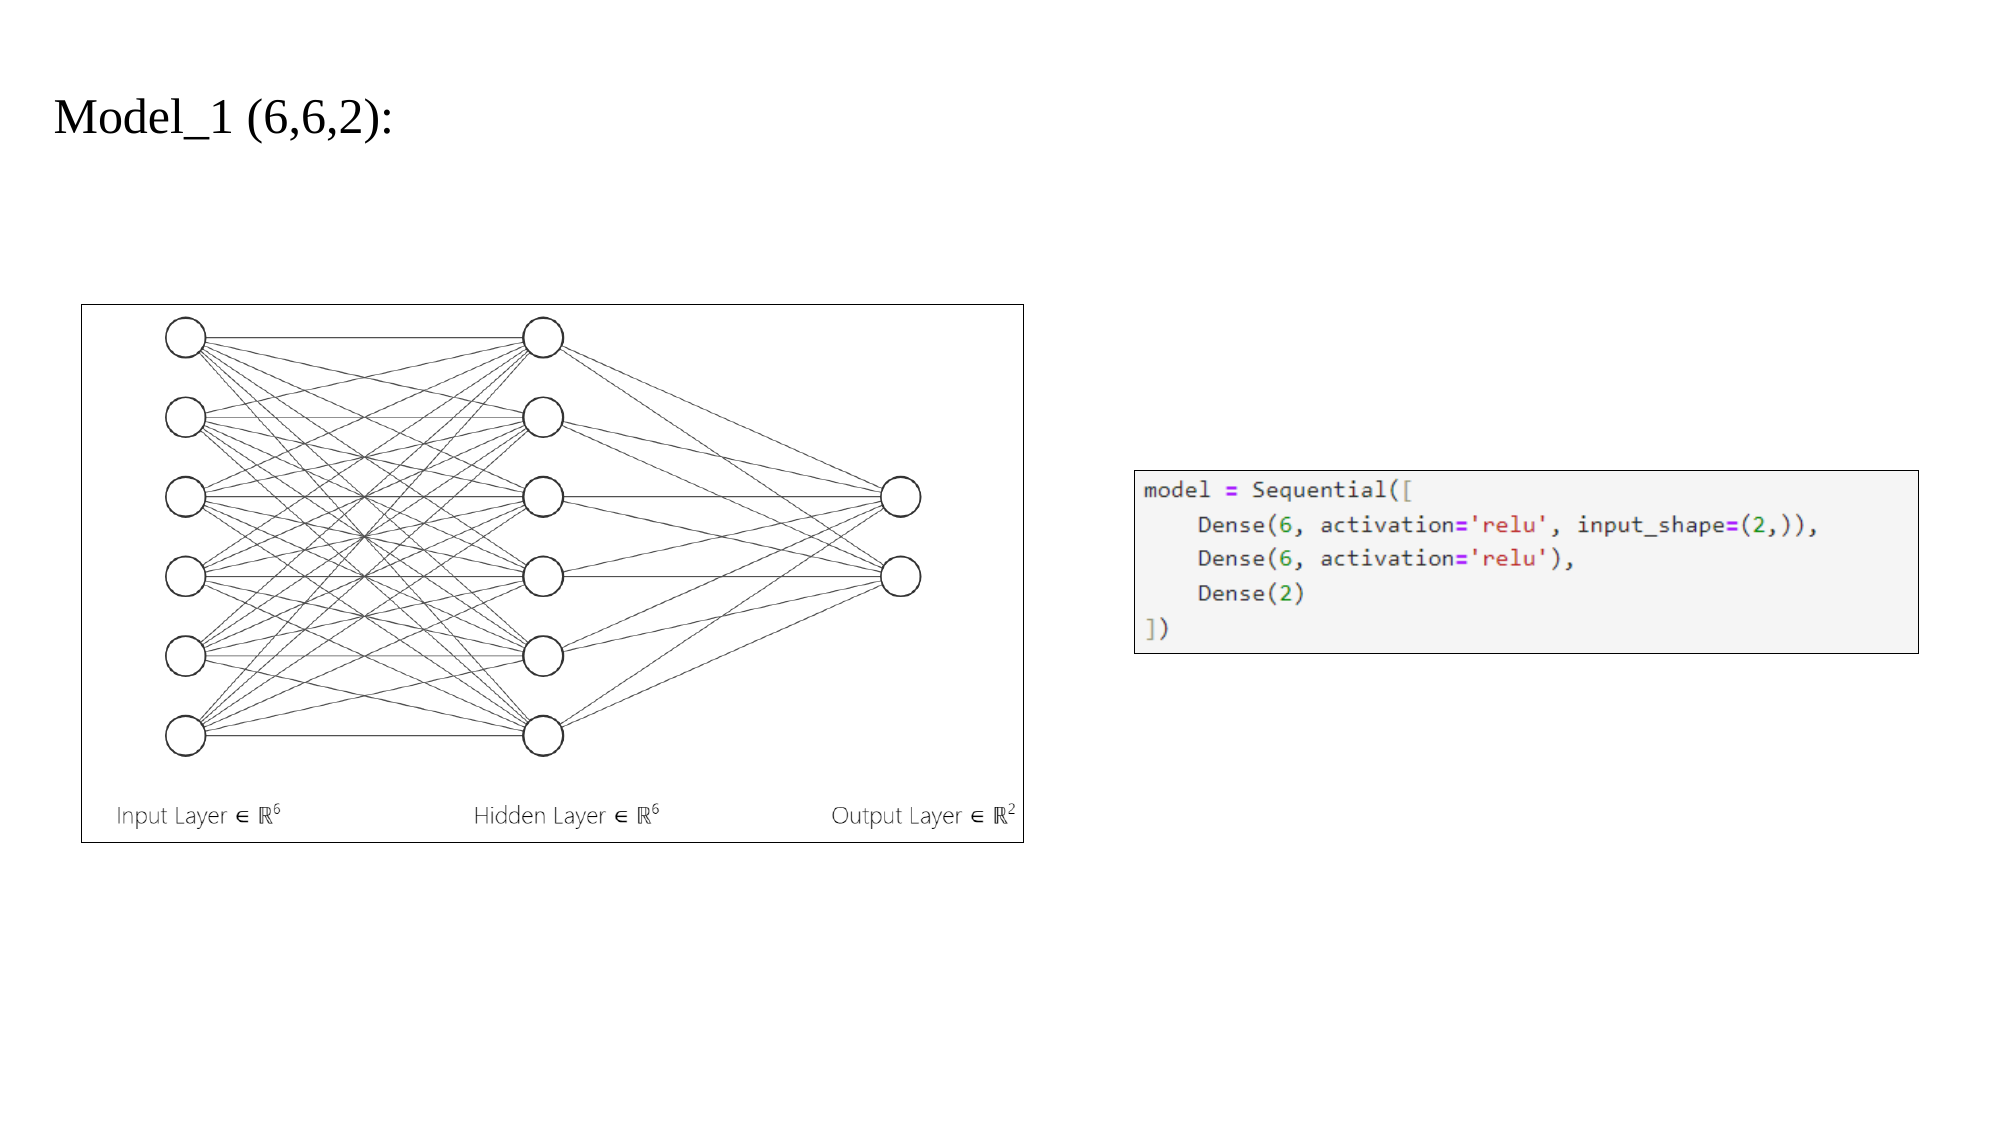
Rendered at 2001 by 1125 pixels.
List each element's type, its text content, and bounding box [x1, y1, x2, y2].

picture [80, 304, 1024, 843]
text_box Model_1 (6,6,2): [38, 75, 410, 151]
picture [1134, 470, 1919, 654]
